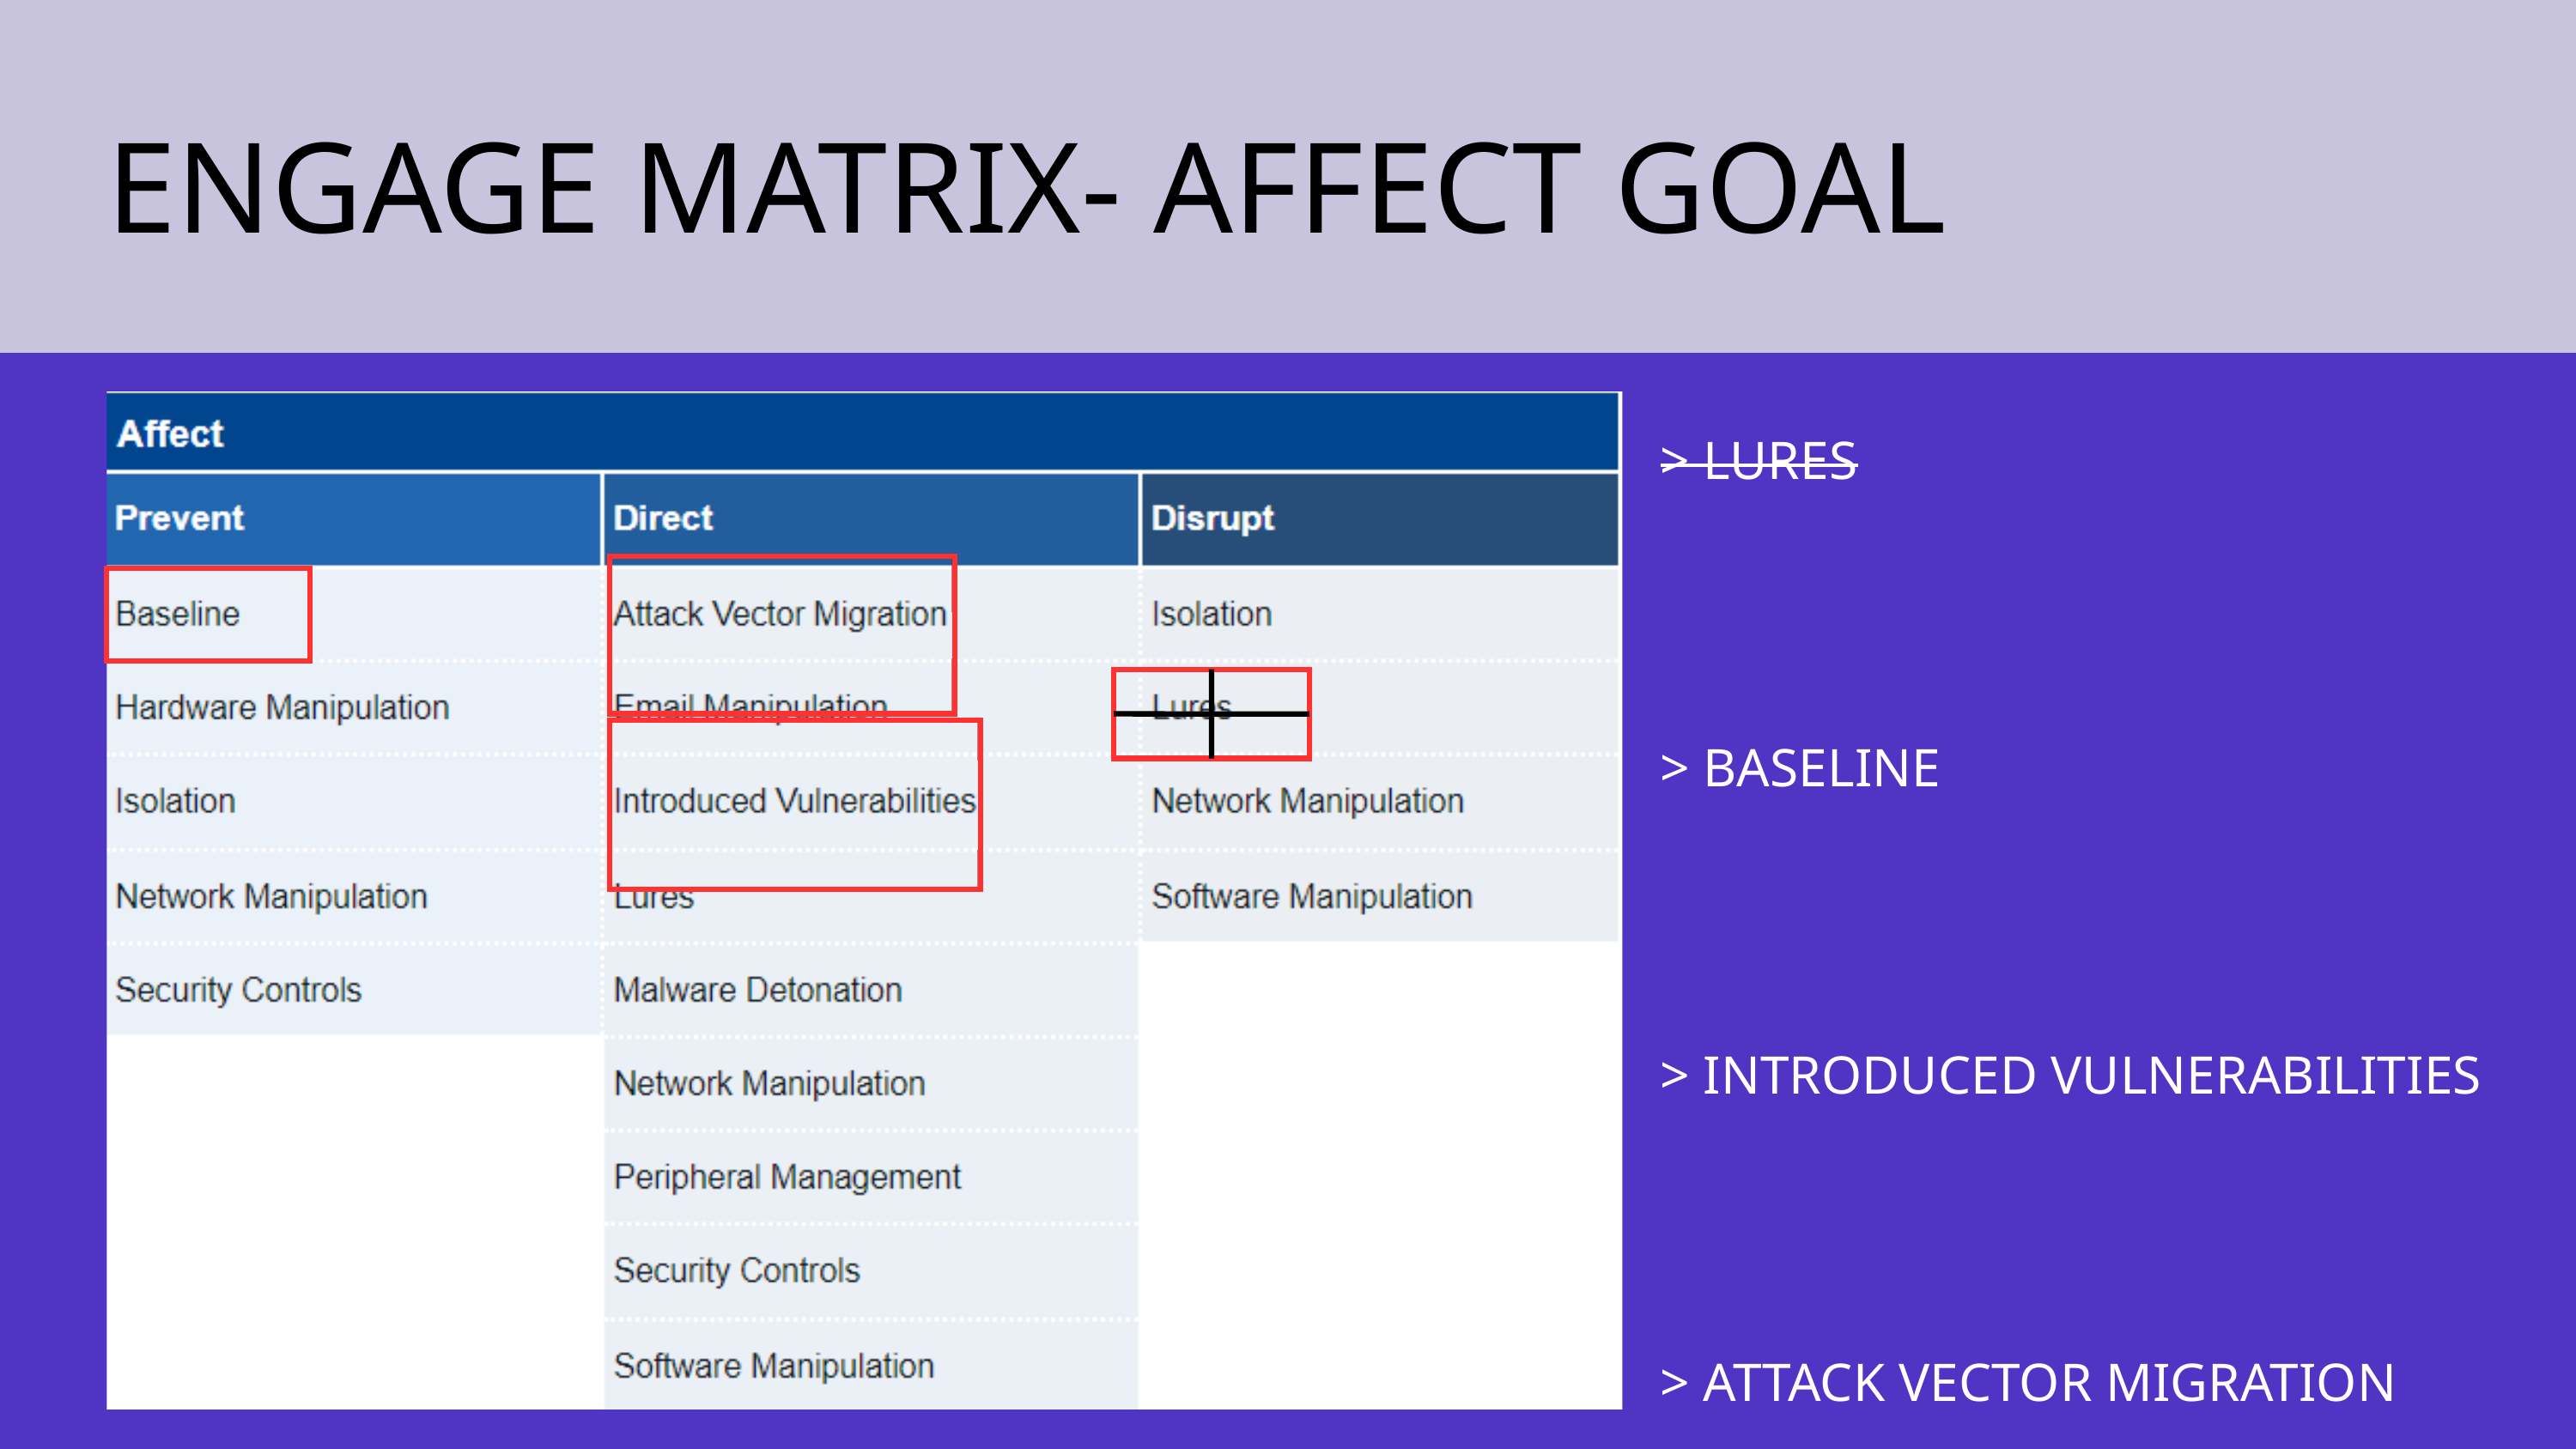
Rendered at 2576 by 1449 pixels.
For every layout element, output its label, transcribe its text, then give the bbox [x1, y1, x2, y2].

text_box [106, 391, 1623, 1410]
text_box [609, 720, 981, 890]
text_box [1114, 669, 1212, 713]
text_box [1212, 669, 1309, 713]
text_box [609, 556, 955, 714]
text_box > LURES [1660, 416, 2148, 490]
text_box [1114, 714, 1212, 759]
text_box > INTRODUCED VULNERABILITIES [1660, 1032, 2576, 1105]
text_box > ATTACK VECTOR MIGRATION [1660, 1338, 2497, 1412]
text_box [0, 0, 2576, 353]
text_box [106, 567, 311, 661]
text_box [1212, 714, 1309, 759]
text_box > BASELINE [1660, 724, 2274, 797]
